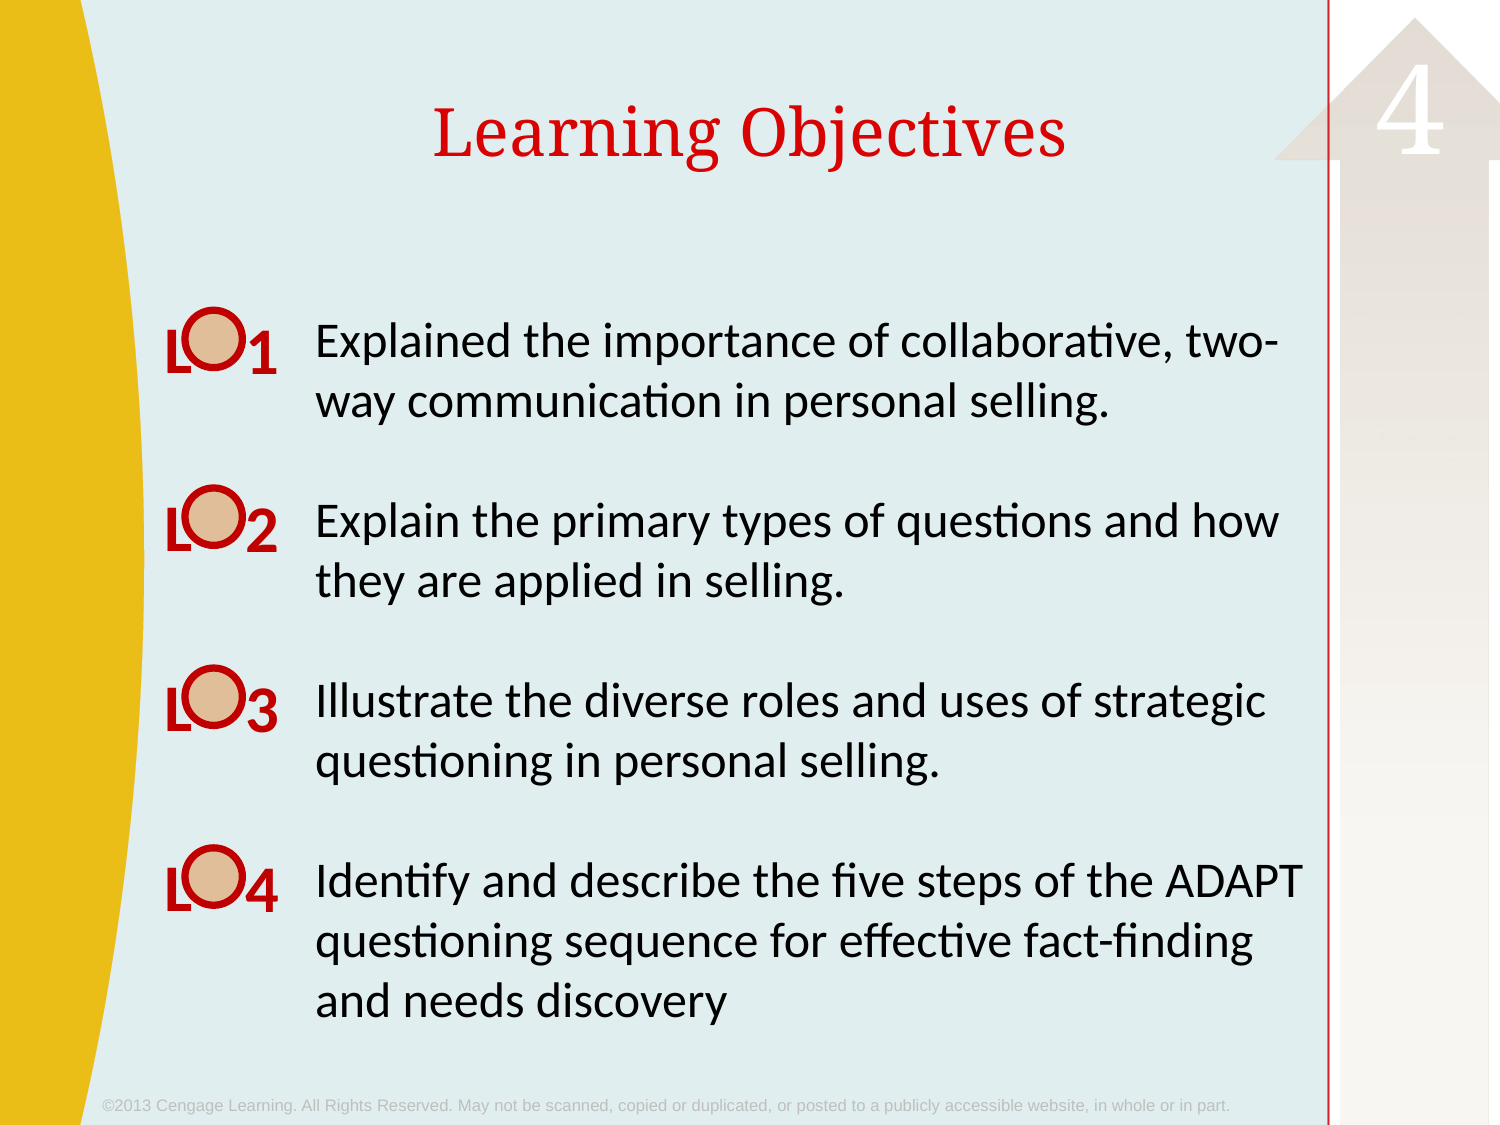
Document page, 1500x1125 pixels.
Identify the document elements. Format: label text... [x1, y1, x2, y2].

title Learning Objectives [18, 35, 1482, 224]
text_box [149, 477, 295, 575]
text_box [149, 657, 295, 755]
list Explained the importance of collaborative, two-way communication in personal selling. Explain the primary types of questions and how they are applied in selling. Illustrate the diverse roles and uses of strategic questioning in personal selling. Identify and describe the five steps of the ADAPT questioning sequence for effective fact-finding and needs discovery [300, 299, 1338, 938]
picture [0, 0, 1500, 1125]
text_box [149, 837, 295, 935]
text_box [149, 299, 295, 397]
